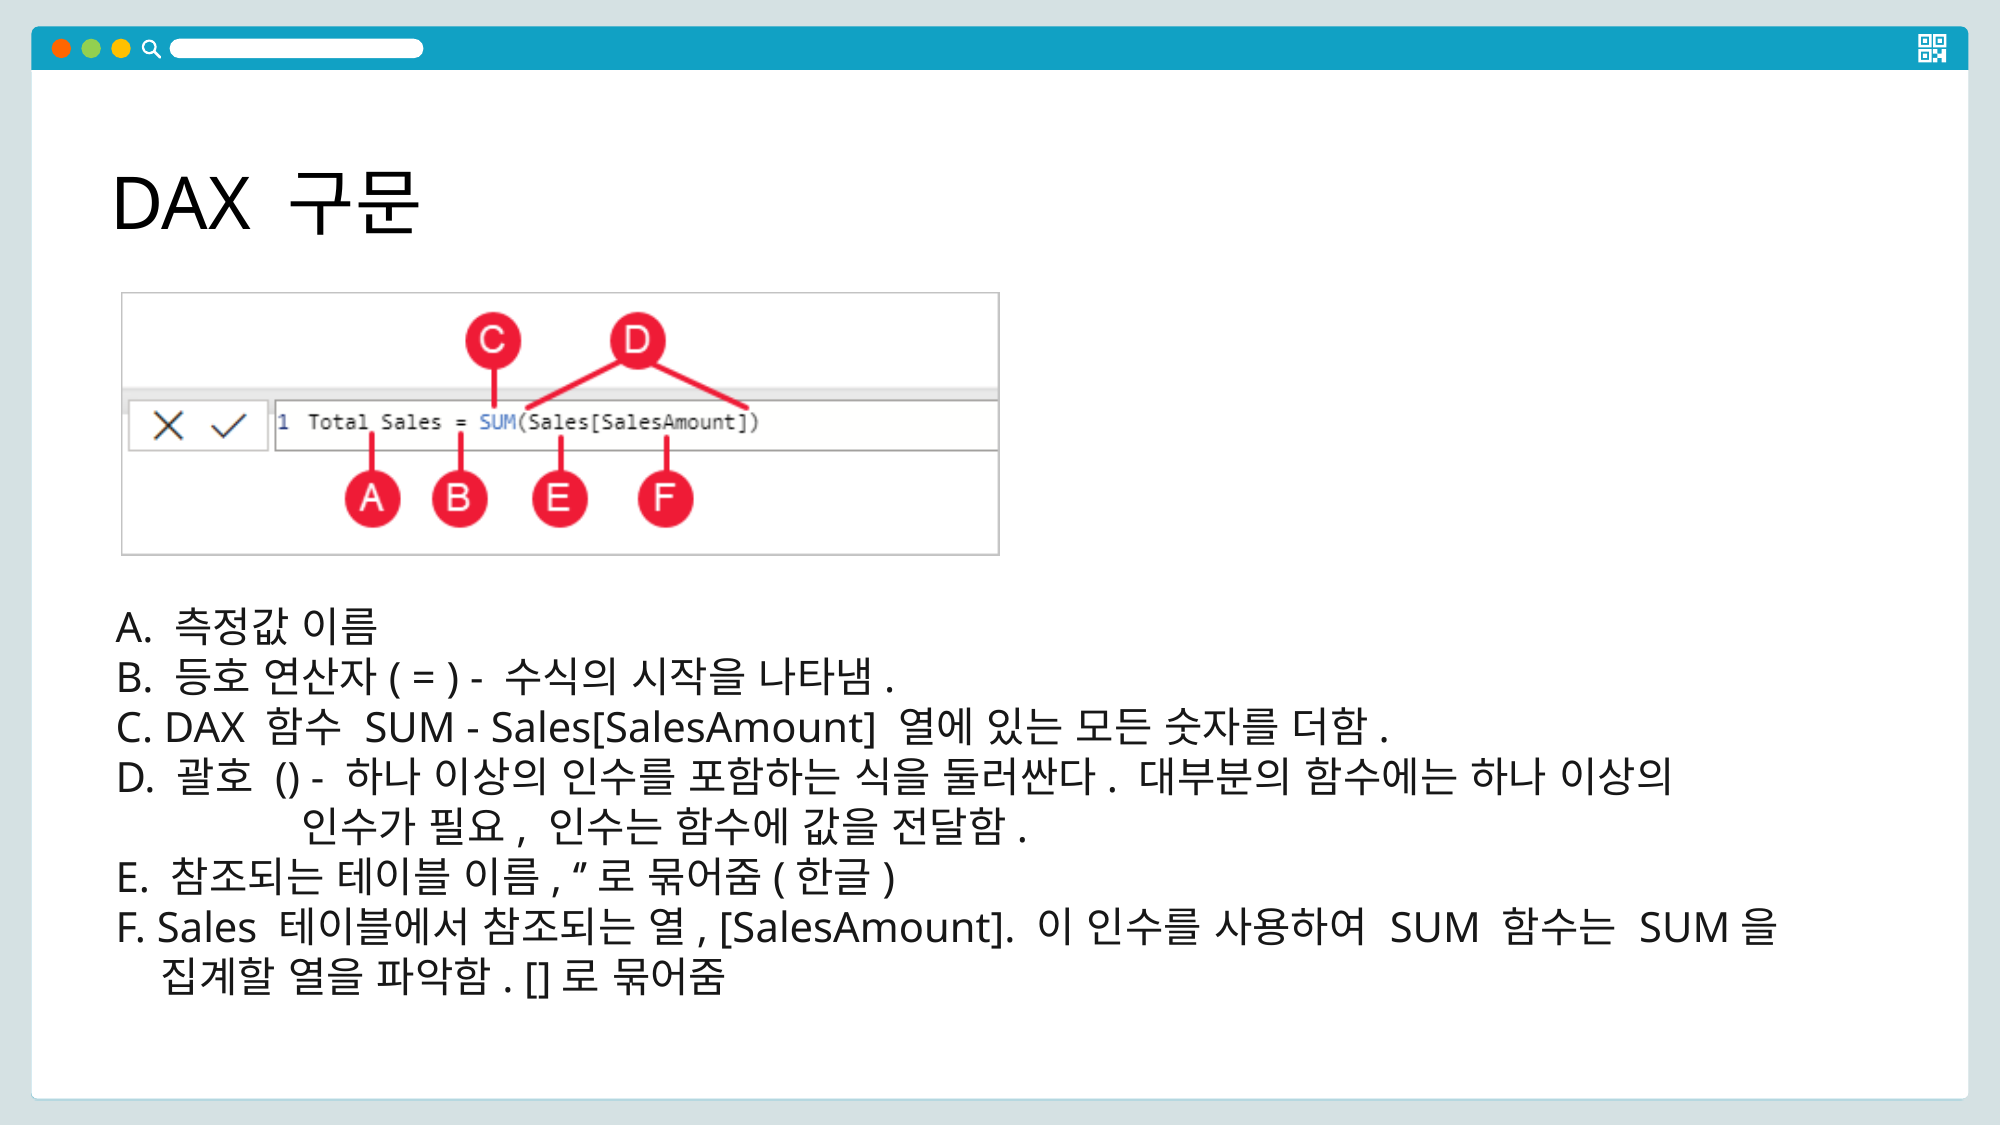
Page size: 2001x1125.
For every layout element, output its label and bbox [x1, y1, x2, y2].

text_box [31, 26, 1969, 1099]
picture [121, 292, 1000, 556]
